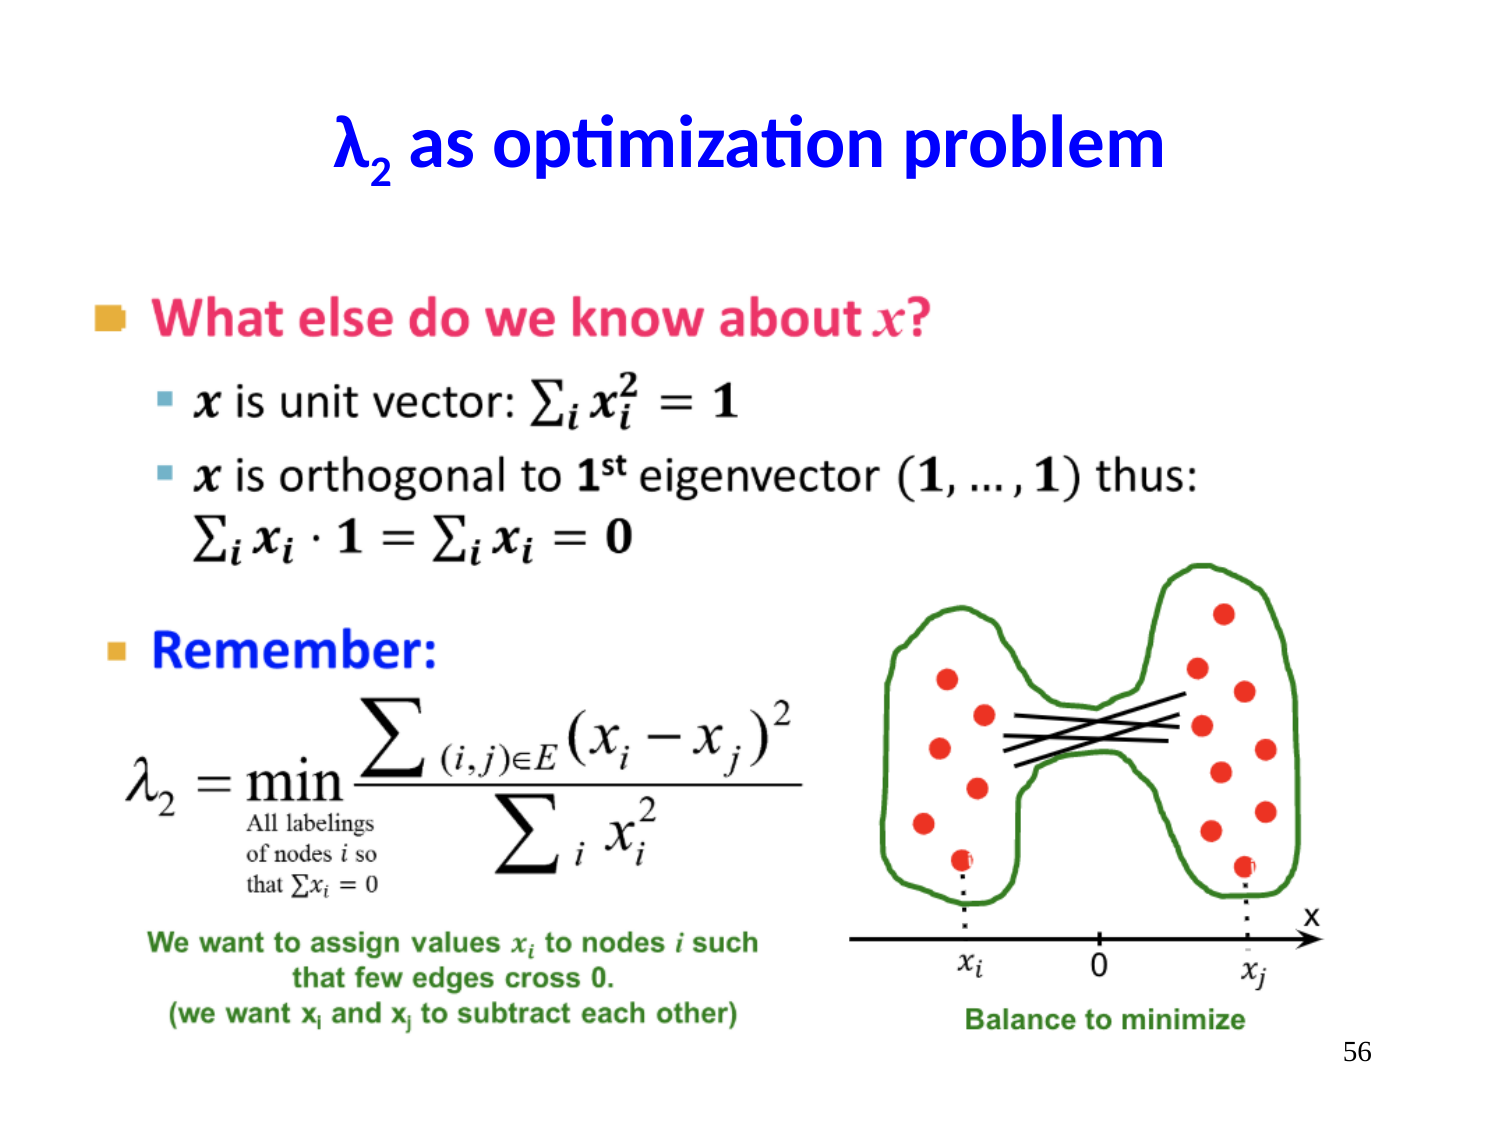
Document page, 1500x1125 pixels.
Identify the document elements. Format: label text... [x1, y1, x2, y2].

picture [53, 270, 1326, 1049]
slide_number 56 [1074, 1025, 1388, 1100]
title λ2 as optimization problem [112, 50, 1388, 238]
